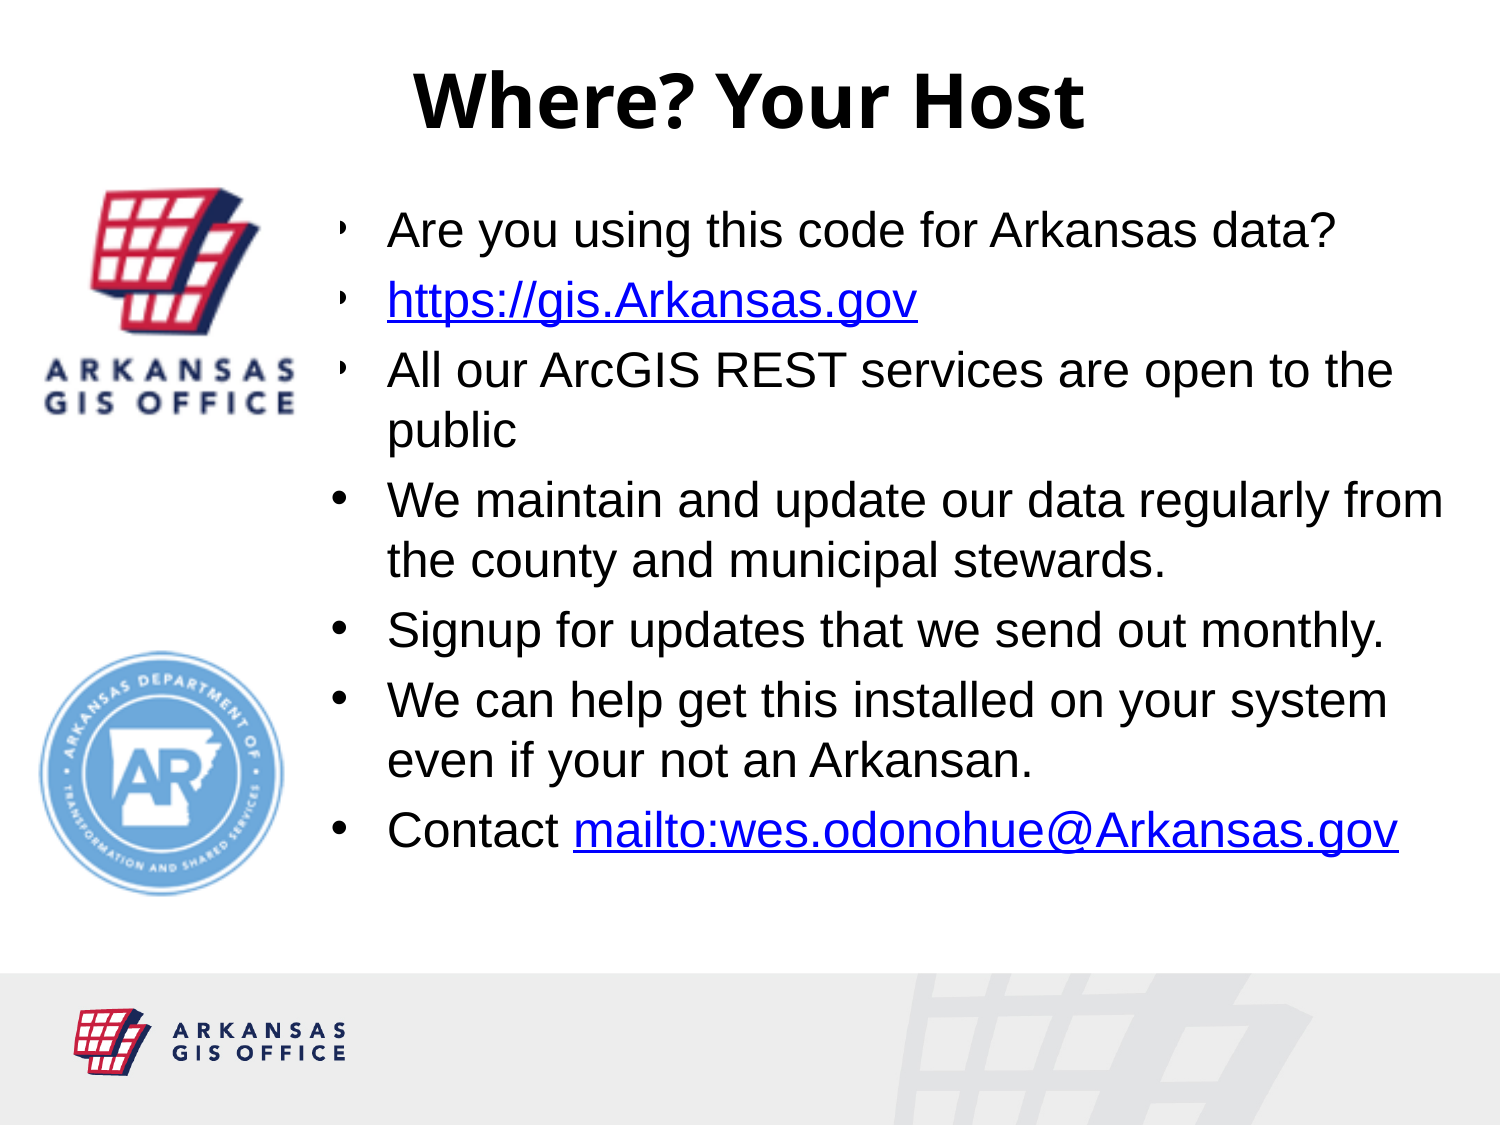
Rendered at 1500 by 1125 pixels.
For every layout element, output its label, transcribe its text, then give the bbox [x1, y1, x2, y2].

title Where? Your Host [75, 45, 1425, 152]
picture [0, 0, 1500, 1125]
list Are you using this code for Arkansas data? https://gis.Arkansas.gov All our ArcGIS REST services are open to the public We maintain and update our data regularly from the county and municipal stewards. Signup for updates that we send out monthly. We can help get this installed on your system even if your not an Arkansan. Contact mailto:wes.odonohue@Arkansas.gov [315, 189, 1463, 974]
